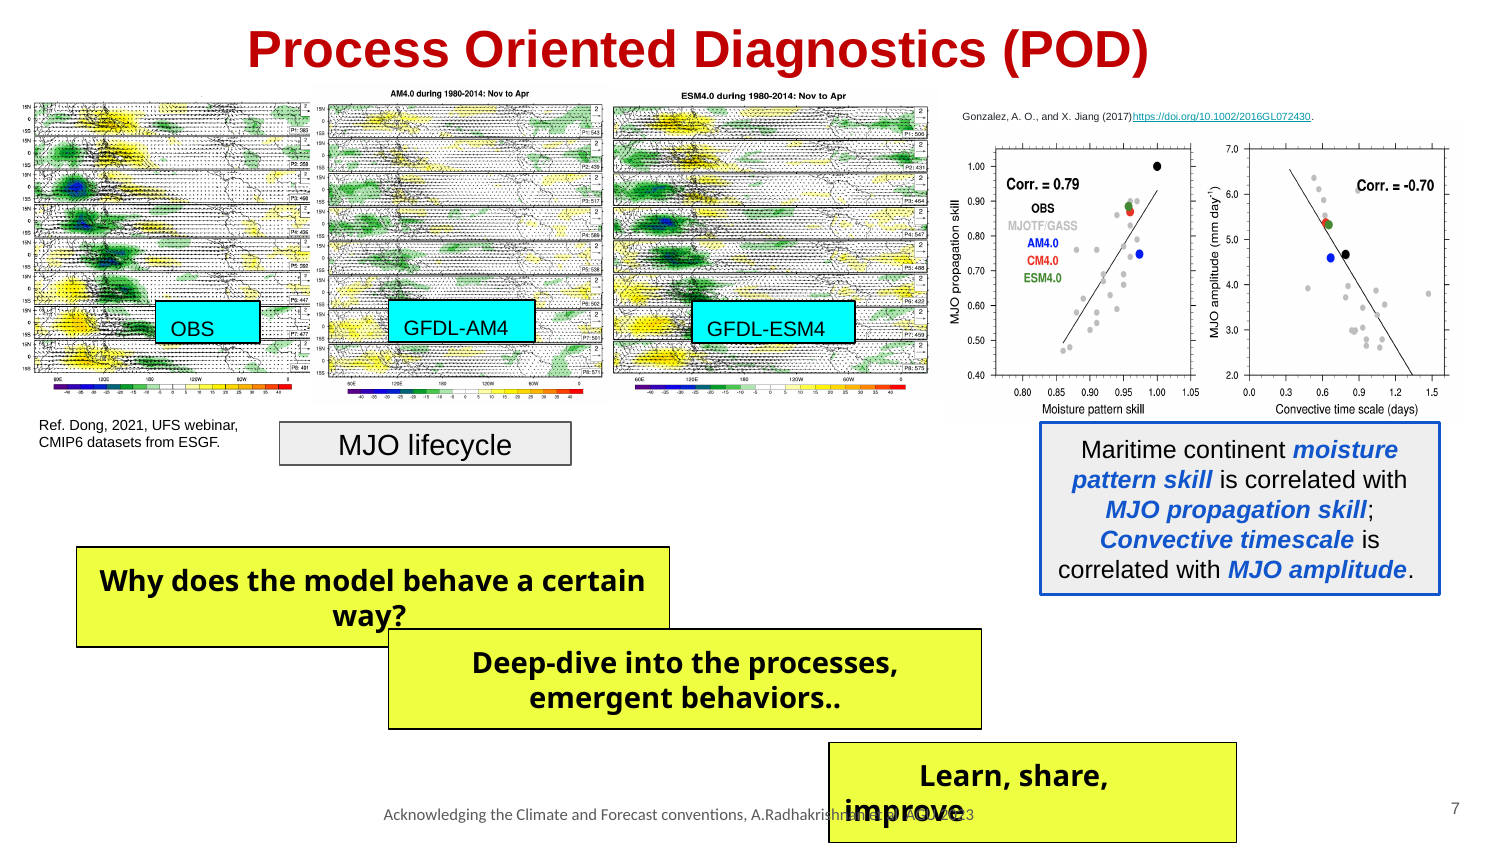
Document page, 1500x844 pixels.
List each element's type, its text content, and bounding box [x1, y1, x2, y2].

text_box Acknowledging the Climate and Forecast conventions, A.Radhakrishnan et al AGU 2023 [368, 797, 1334, 834]
text_box Learn, share, improve [829, 834, 1237, 843]
text_box Learn, share, improve [829, 742, 1237, 797]
text_box Why does the model behave a certain way? [76, 547, 670, 648]
title Process Oriented Diagnostics (POD) [0, 11, 1398, 85]
picture [16, 84, 1463, 427]
text_box MJO lifecycle [279, 422, 572, 466]
text_box Gonzalez, A. O., and X. Jiang (2017)https://doi.org/10.1002/2016GL072430. [947, 101, 1440, 120]
text_box Maritime continent moisture pattern skill is correlated with MJO propagation skill; Convective timescale is correlated with MJO amplitude. [1040, 435, 1440, 595]
text_box Ref. Dong, 2021, UFS webinar, CMIP6 datasets from ESGF. [23, 408, 267, 443]
text_box Deep-dive into the processes, emergent behaviors.. [388, 628, 982, 729]
text_box 7 [1435, 782, 1480, 844]
